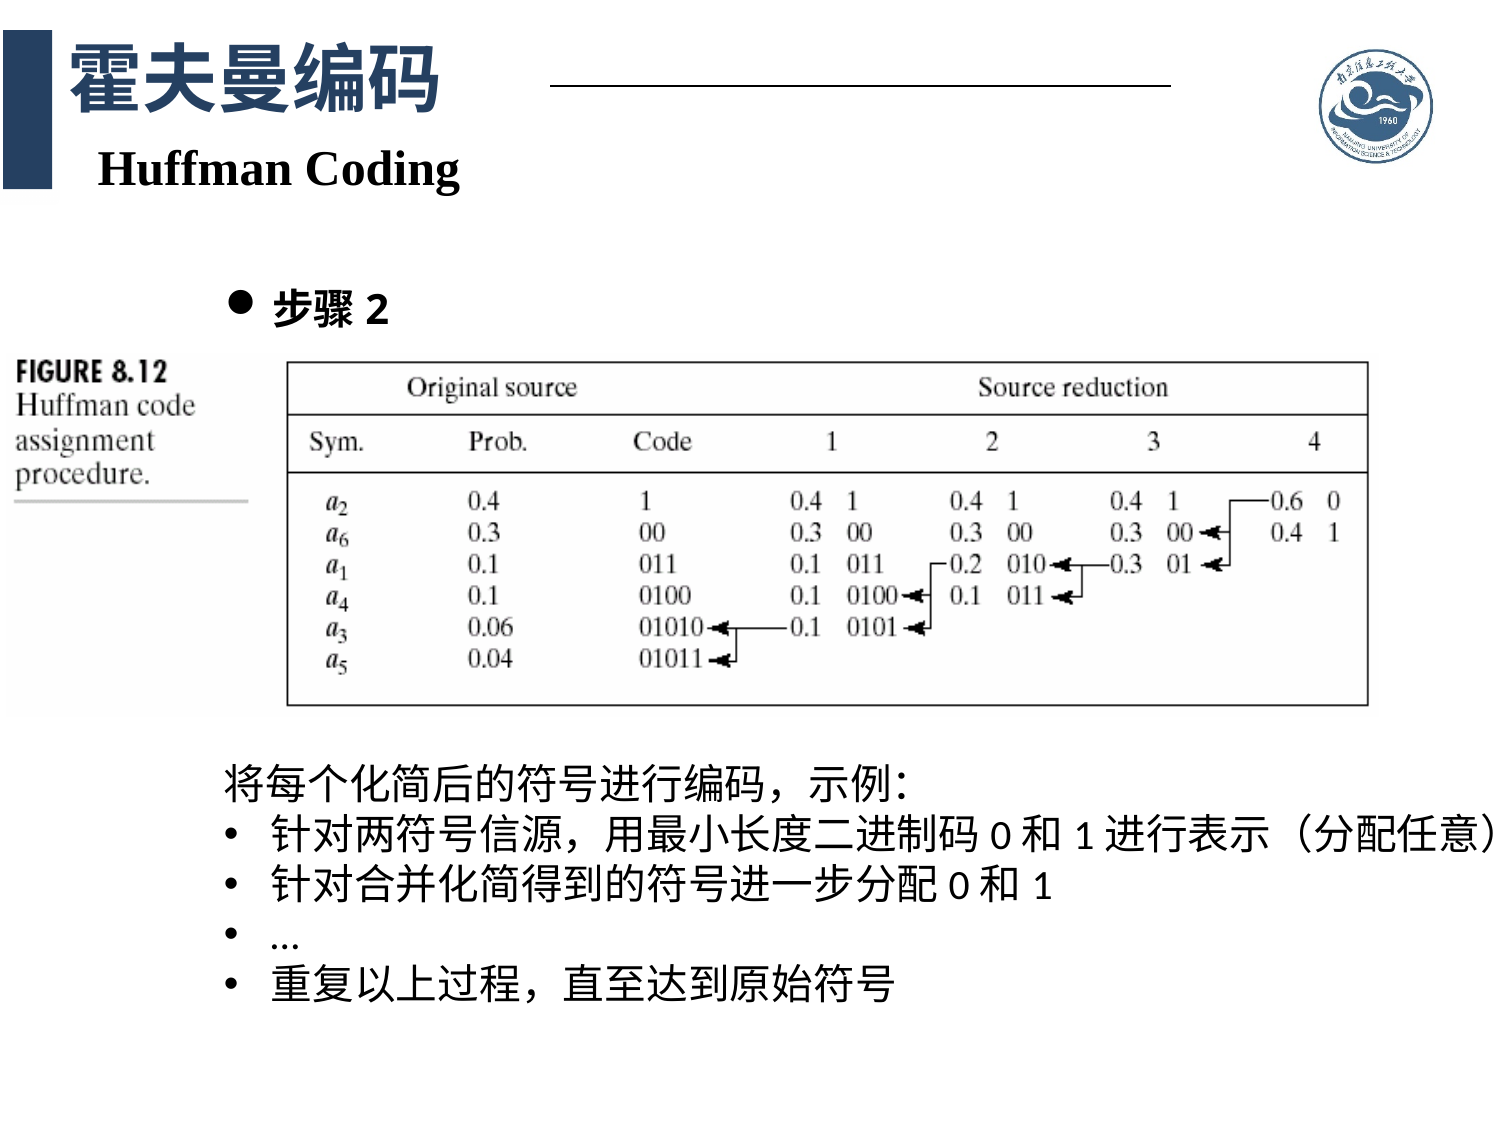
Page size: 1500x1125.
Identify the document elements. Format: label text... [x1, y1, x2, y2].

text_box [6, 353, 1379, 717]
text_box 霍夫曼编码 [52, 16, 501, 148]
text_box [1, 28, 54, 191]
text_box 将每个化简后的符号进行编码，示例： 针对两符号信源，用最小长度二进制码0和1进行表示（分配任意） 针对合并化简得到的符号进一步分配0和1 … 重复以上过程，直至达到原始符号 [208, 750, 1500, 1016]
text_box Huffman Coding [82, 102, 1304, 236]
text_box 步骤2 [223, 282, 396, 333]
picture [1303, 34, 1448, 176]
